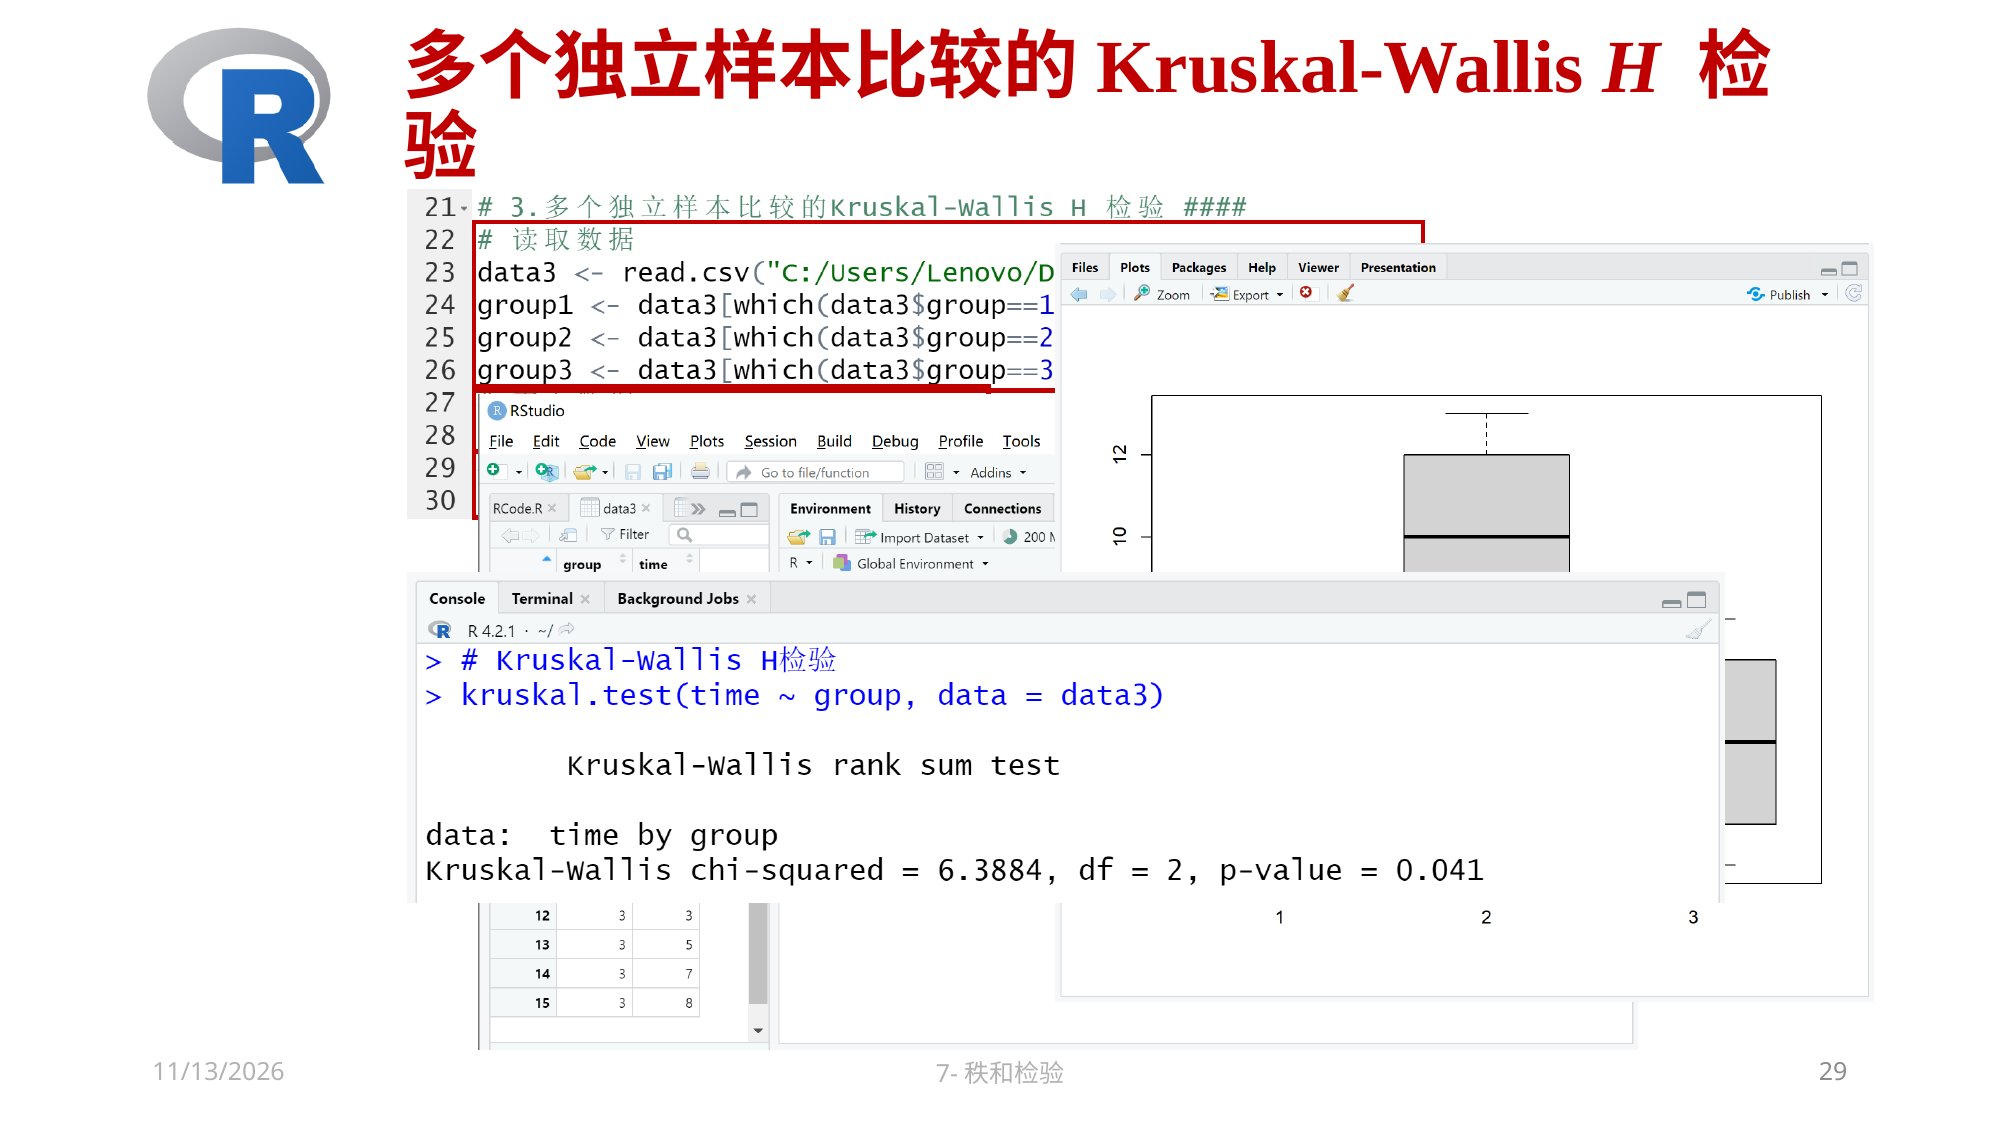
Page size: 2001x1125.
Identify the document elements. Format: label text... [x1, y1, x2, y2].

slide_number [137, 1042, 588, 1103]
picture [407, 189, 1874, 1050]
footer 7-秩和检验 [644, 1050, 1356, 1103]
picture [140, 18, 350, 205]
slide_number 29 [1412, 1042, 1863, 1103]
title 多个独立样本比较的Kruskal-Wallis H 检验 [388, 0, 1853, 218]
